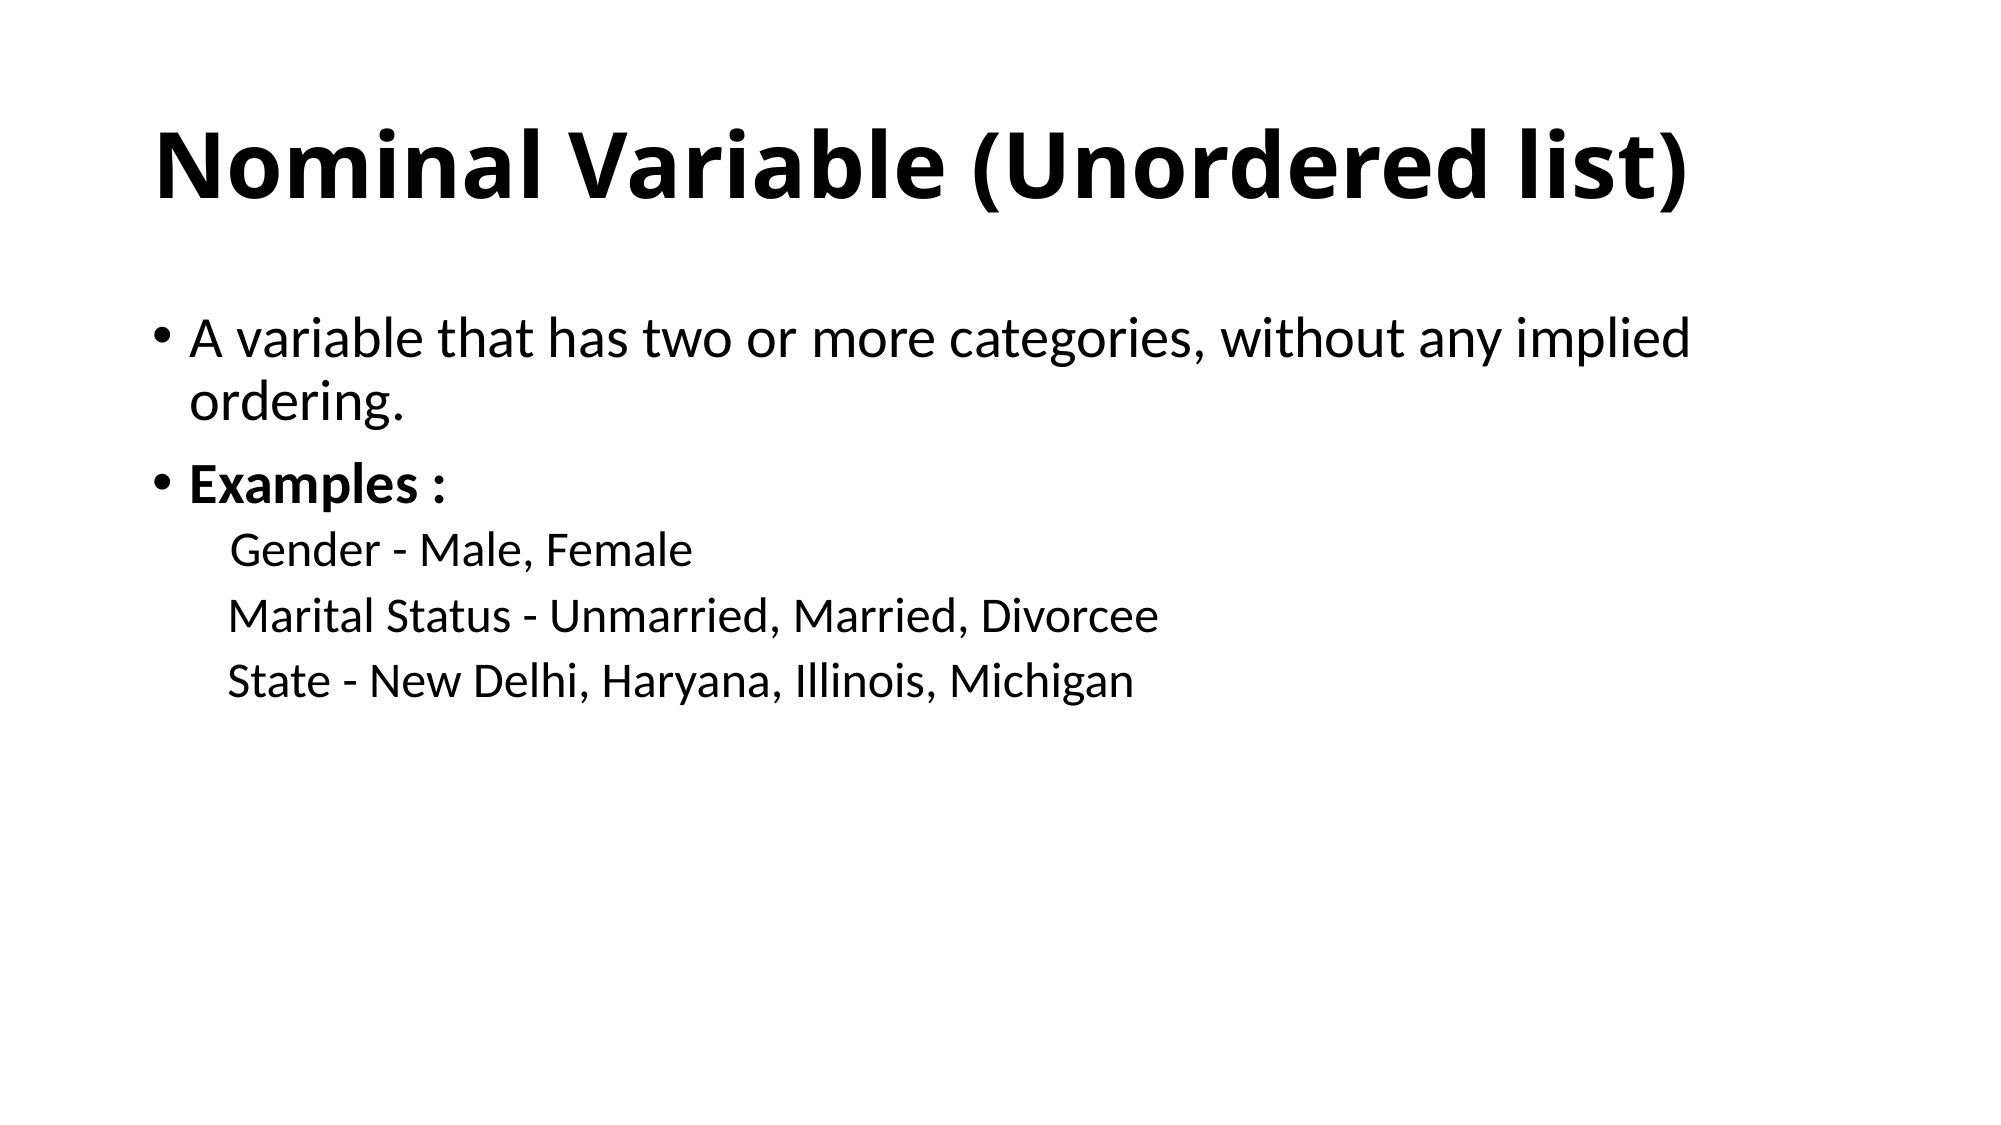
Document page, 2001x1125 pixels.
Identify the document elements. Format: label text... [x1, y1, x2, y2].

title Nominal Variable (Unordered list) [137, 59, 1863, 278]
list A variable that has two or more categories, without any implied ordering. Examples : Gender - Male, Female Marital Status - Unmarried, Married, Divorcee State - New Delhi, Haryana, Illinois, Michigan [137, 299, 1863, 908]
